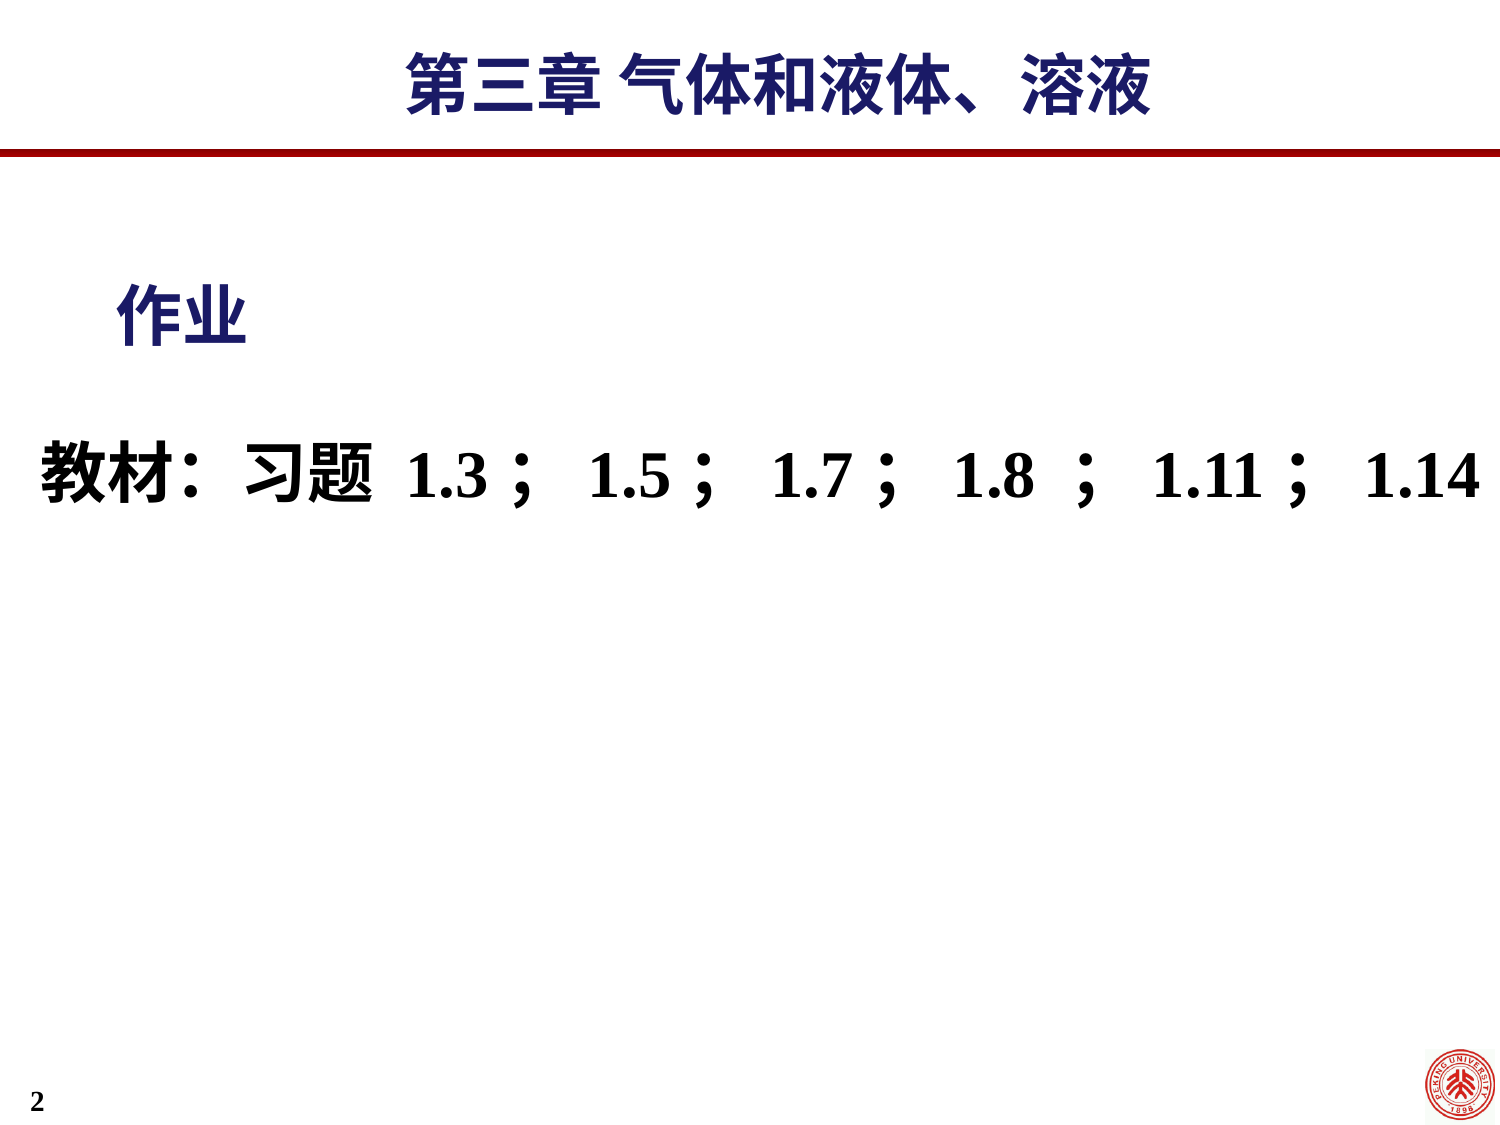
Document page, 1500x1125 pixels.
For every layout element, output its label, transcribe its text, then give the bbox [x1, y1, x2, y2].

footer 2 [0, 1074, 76, 1113]
text_box 教材：习题 1.3；1.5；1.7；1.8 ；1.11；1.14 [25, 423, 1496, 519]
text_box [0, 149, 1500, 157]
picture [1425, 1049, 1495, 1125]
text_box 第三章 气体和液体、溶液 [148, 20, 1424, 146]
text_box 作业 [69, 266, 295, 361]
